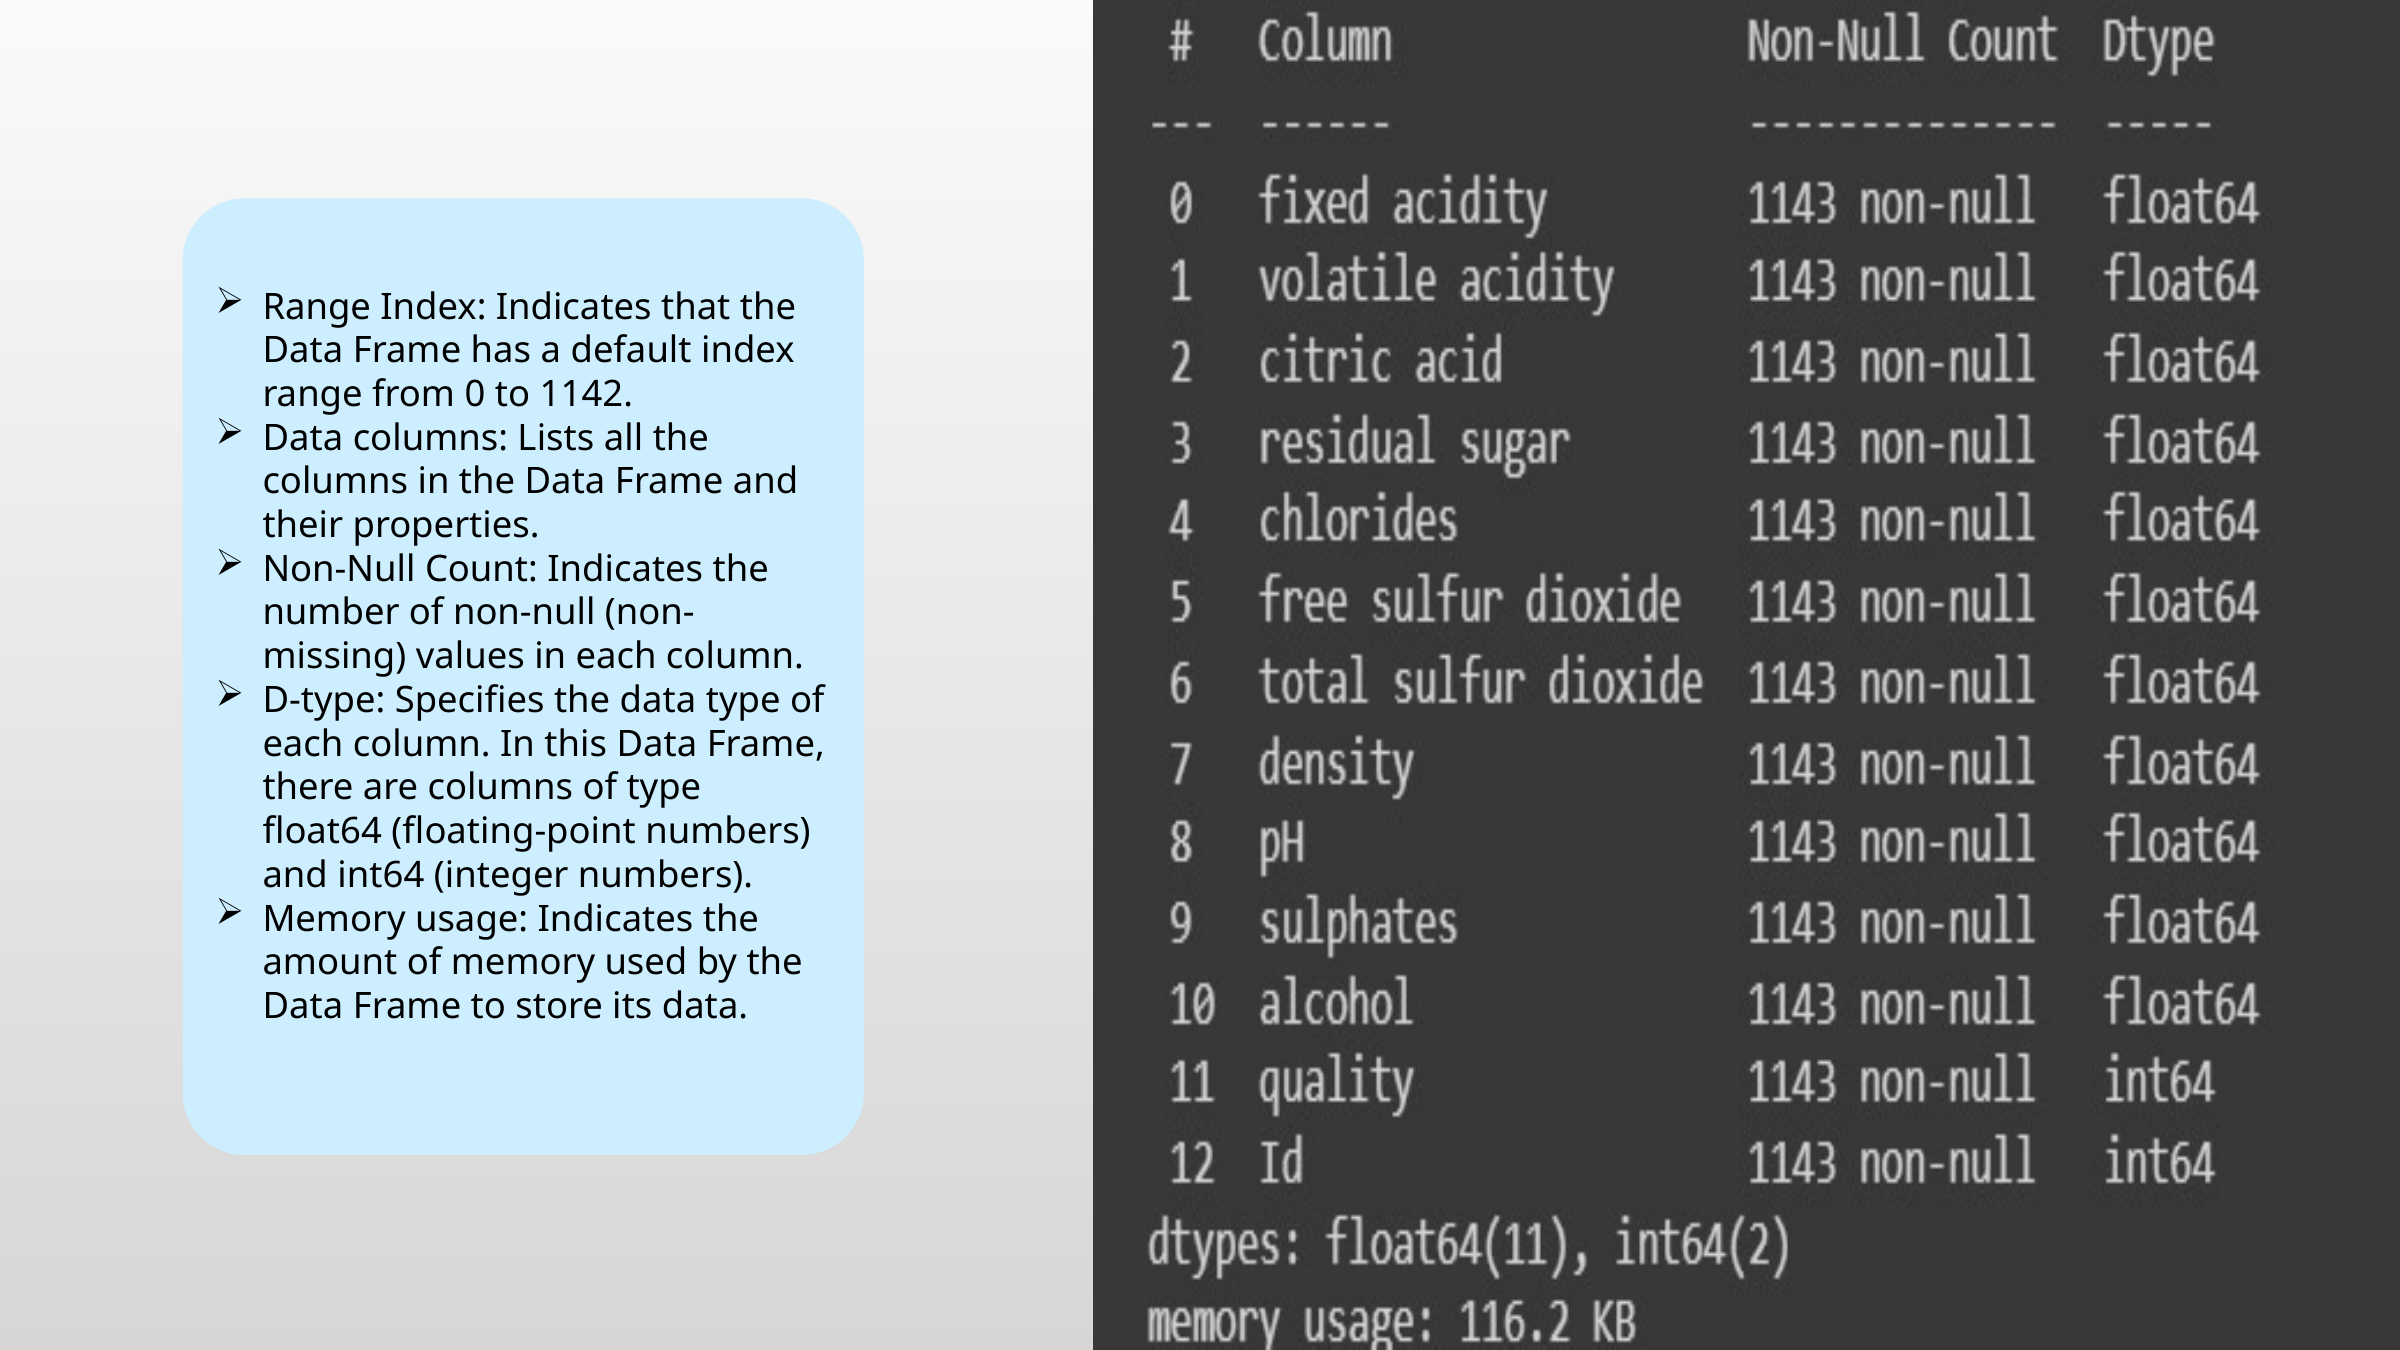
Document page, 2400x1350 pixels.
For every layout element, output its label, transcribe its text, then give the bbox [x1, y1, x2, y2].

text_box Range Index: Indicates that the Data Frame has a default index range from 0 to 1142. Data columns: Lists all the columns in the Data Frame and their properties. Non-Null Count: Indicates the number of non-null (non-missing) values in each column. D-type: Specifies the data type of each column. In this Data Frame, there are columns of type float64 (floating-point numbers) and int64 (integer numbers). Memory usage: Indicates the amount of memory used by the Data Frame to store its data. [181, 197, 865, 1157]
picture [1093, 0, 2400, 1350]
